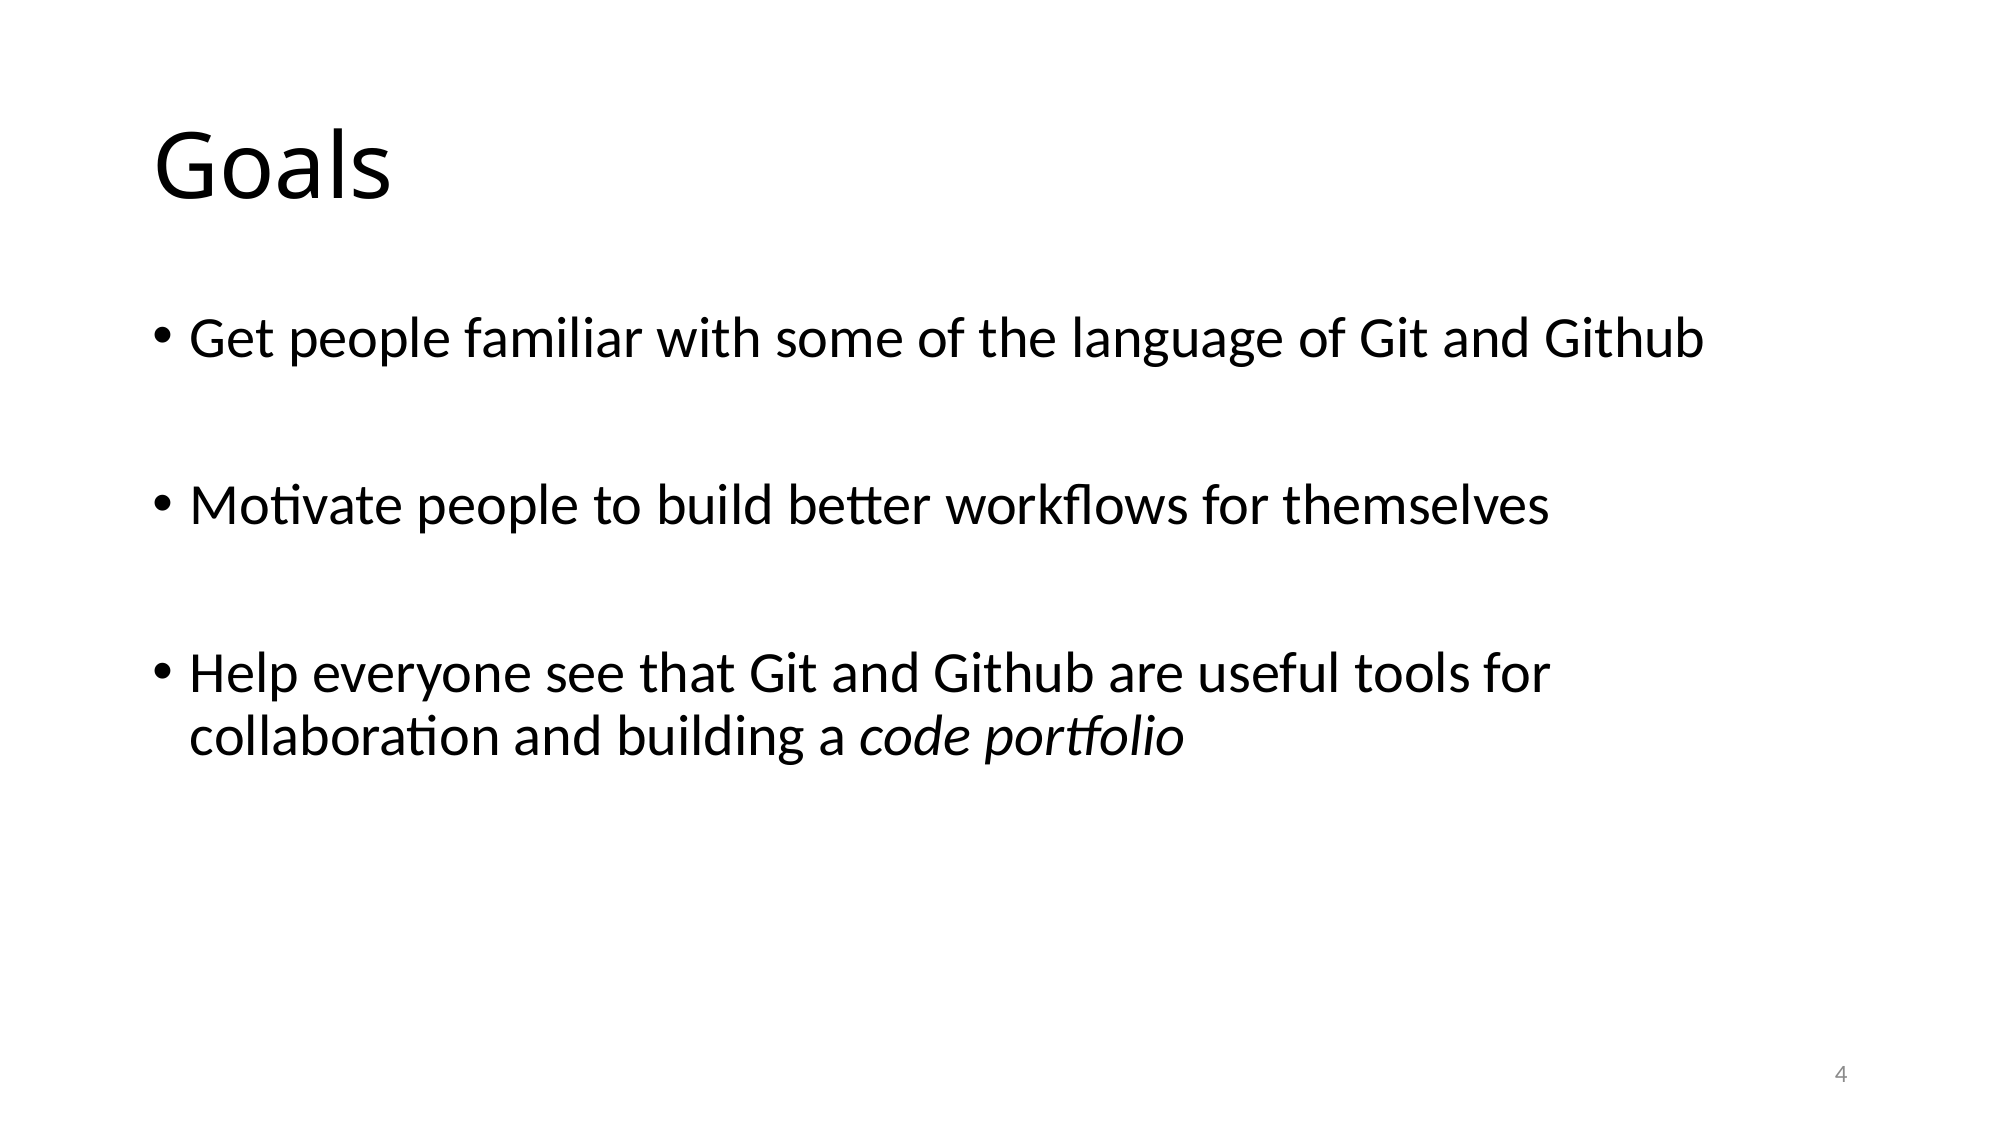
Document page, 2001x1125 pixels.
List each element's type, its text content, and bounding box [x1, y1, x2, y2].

title Goals [137, 59, 1863, 278]
list Get people familiar with some of the language of Git and Github Motivate people to build better workflows for themselves Help everyone see that Git and Github are useful tools for collaboration and building a code portfolio [137, 299, 1863, 1014]
slide_number 4 [1412, 1042, 1863, 1103]
